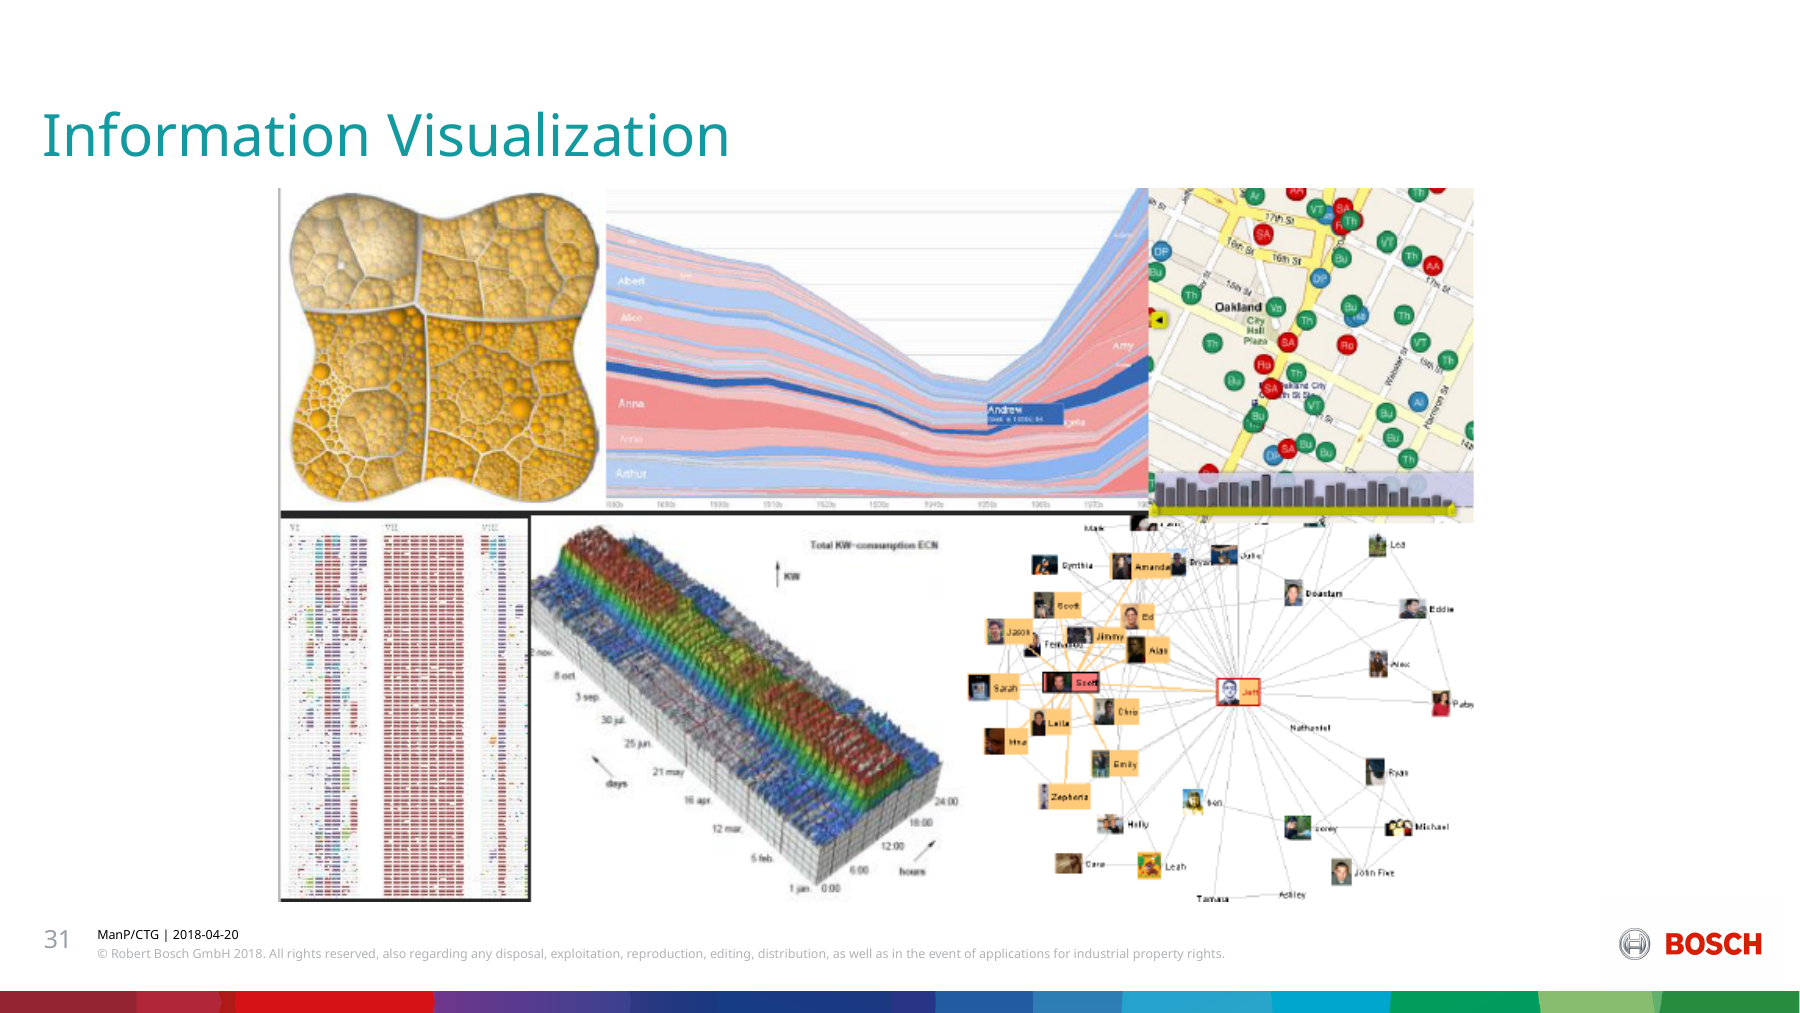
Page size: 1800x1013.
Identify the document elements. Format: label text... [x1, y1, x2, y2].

picture [278, 188, 1474, 902]
picture [0, 990, 1272, 1013]
text_box © Robert Bosch GmbH 2018. All rights reserved, also regarding any disposal, exploitation, reproduction, editing, distribution, as well as in the event of applications for industrial property rights. [97, 944, 1599, 980]
text_box 31 [43, 923, 92, 990]
text_box ManP/CTG | 2018-04-20 [97, 925, 1599, 944]
picture [1390, 896, 1800, 1013]
title Information Visualization [42, 106, 1758, 170]
